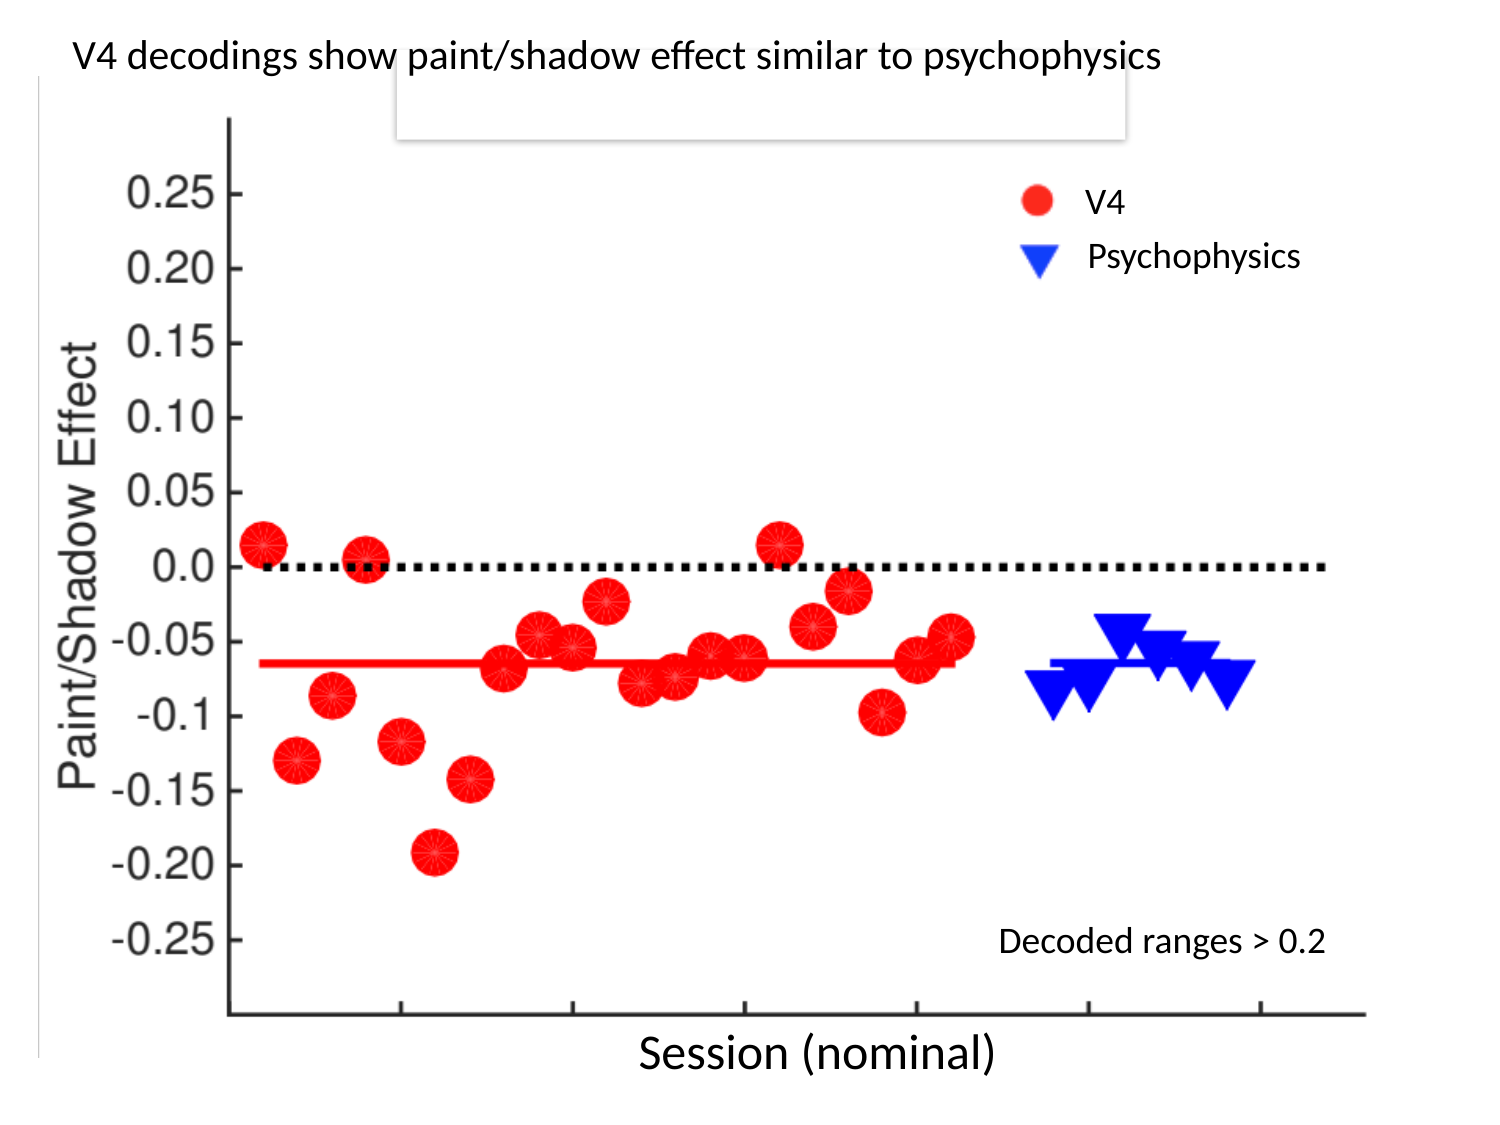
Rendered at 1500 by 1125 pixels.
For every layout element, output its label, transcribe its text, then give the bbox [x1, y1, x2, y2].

text_box Session (nominal) [623, 1066, 1012, 1087]
picture [14, 76, 1403, 1058]
text_box V4 decodings show paint/shadow effect similar to psychophysics [57, 24, 1500, 82]
